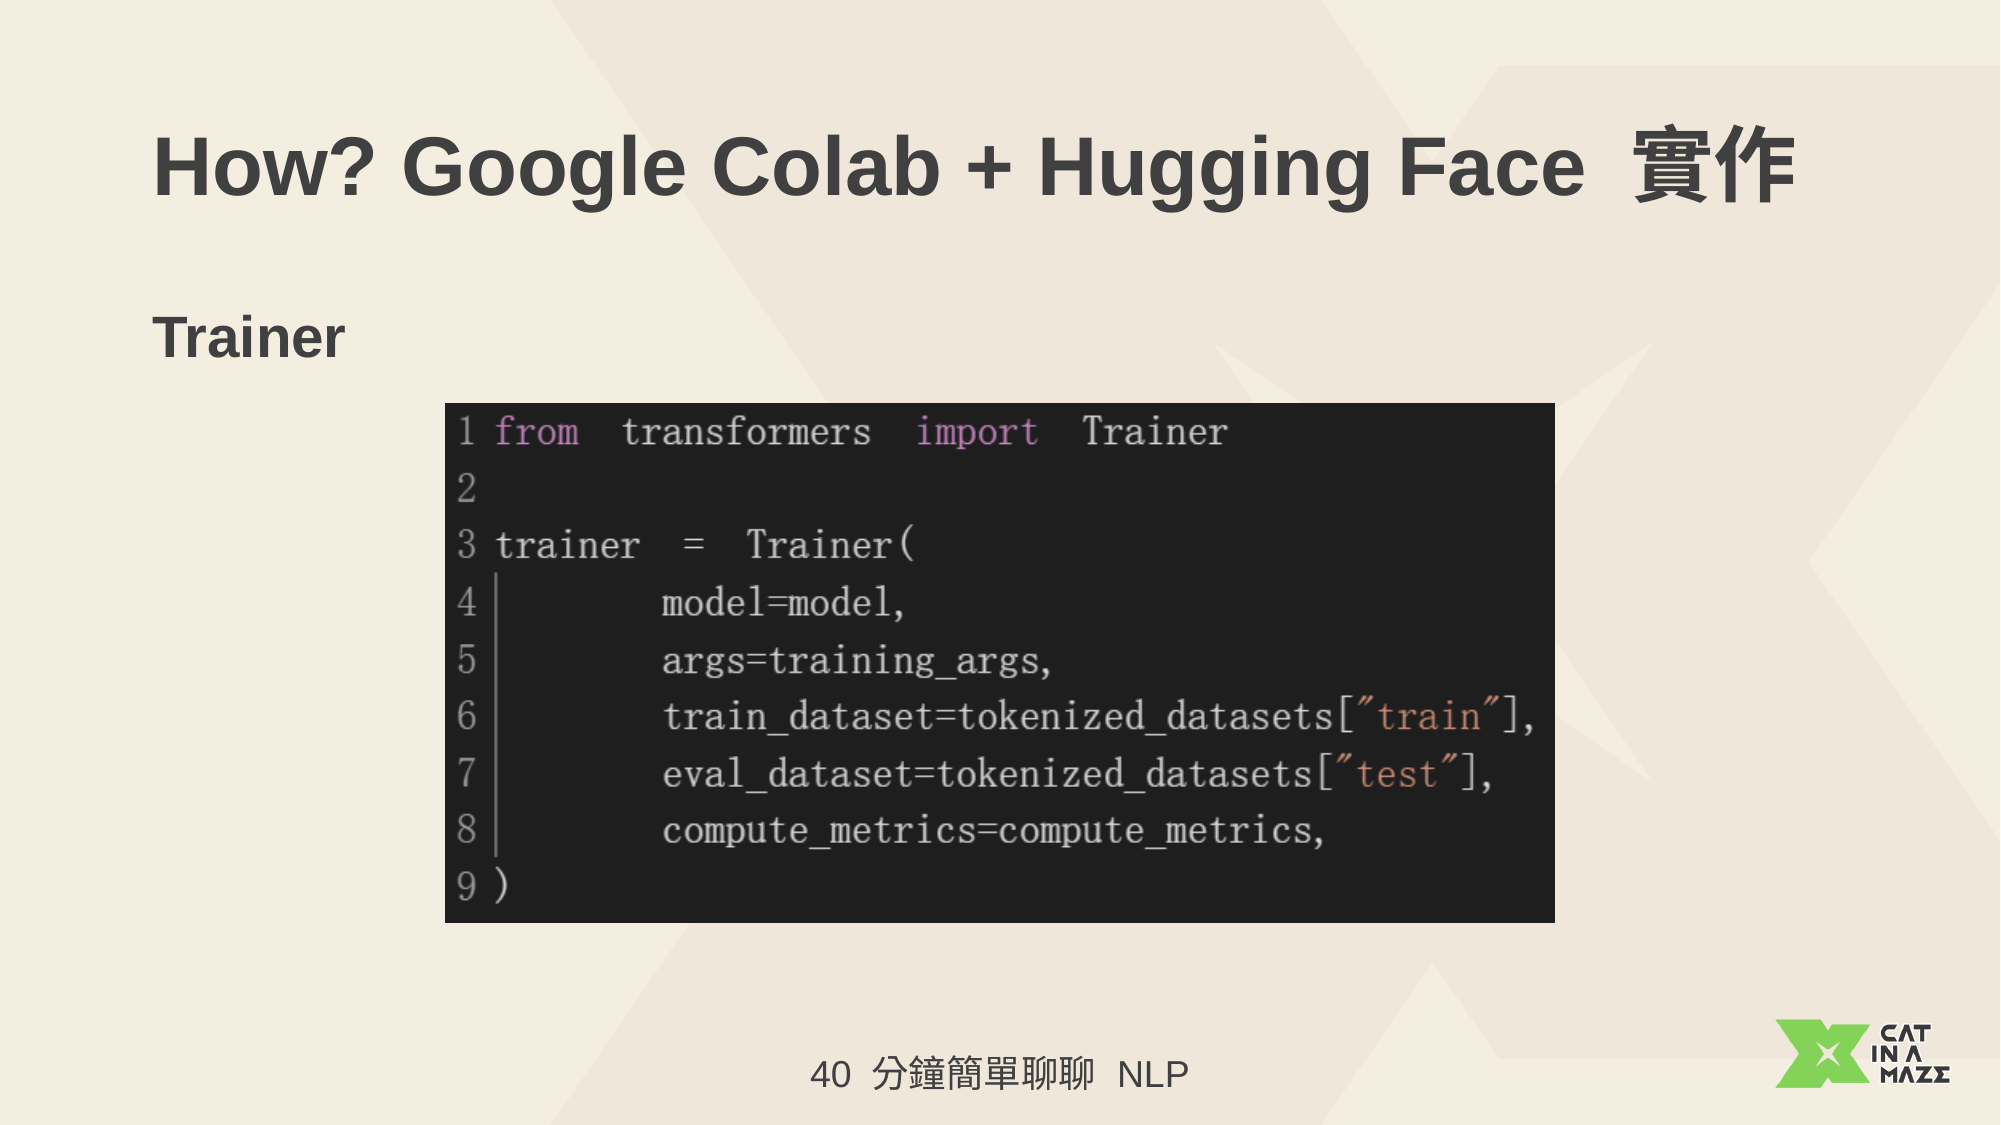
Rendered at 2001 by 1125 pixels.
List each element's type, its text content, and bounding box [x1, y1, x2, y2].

footer 40 分鐘簡單聊聊 NLP [662, 1042, 1338, 1103]
list Trainer [137, 299, 1863, 381]
title How? Google Colab + Hugging Face 實作 [137, 59, 1863, 278]
picture [0, 0, 2001, 1125]
